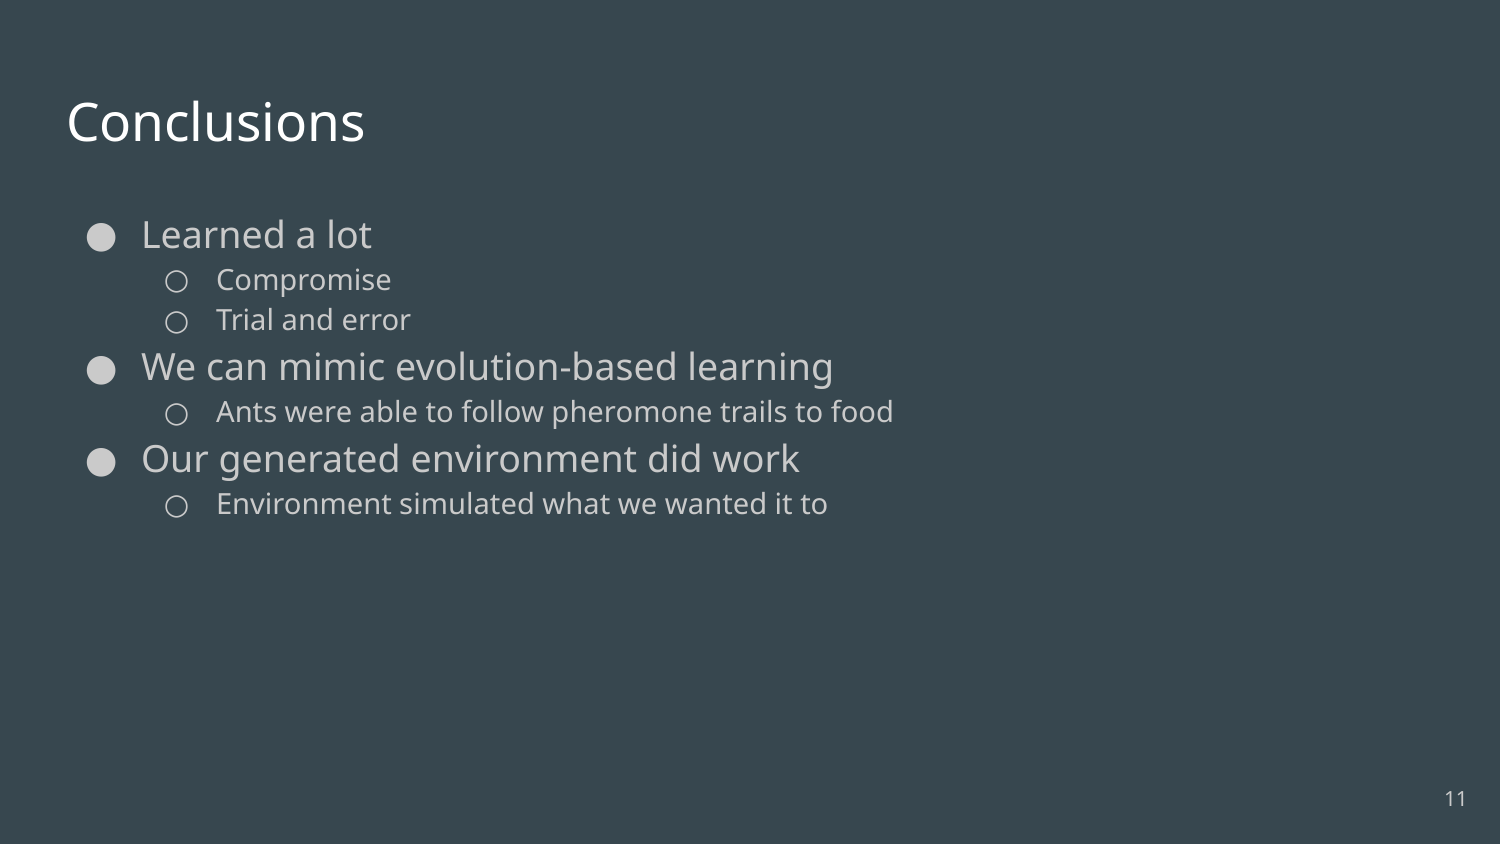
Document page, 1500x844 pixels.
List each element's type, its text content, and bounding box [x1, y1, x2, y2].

list Learned a lot Compromise Trial and error We can mimic evolution-based learning Ants were able to follow pheromone trails to food Our generated environment did work Environment simulated what we wanted it to [51, 189, 1449, 750]
slide_number ‹#› [1392, 767, 1483, 833]
title Conclusions [51, 72, 1449, 167]
